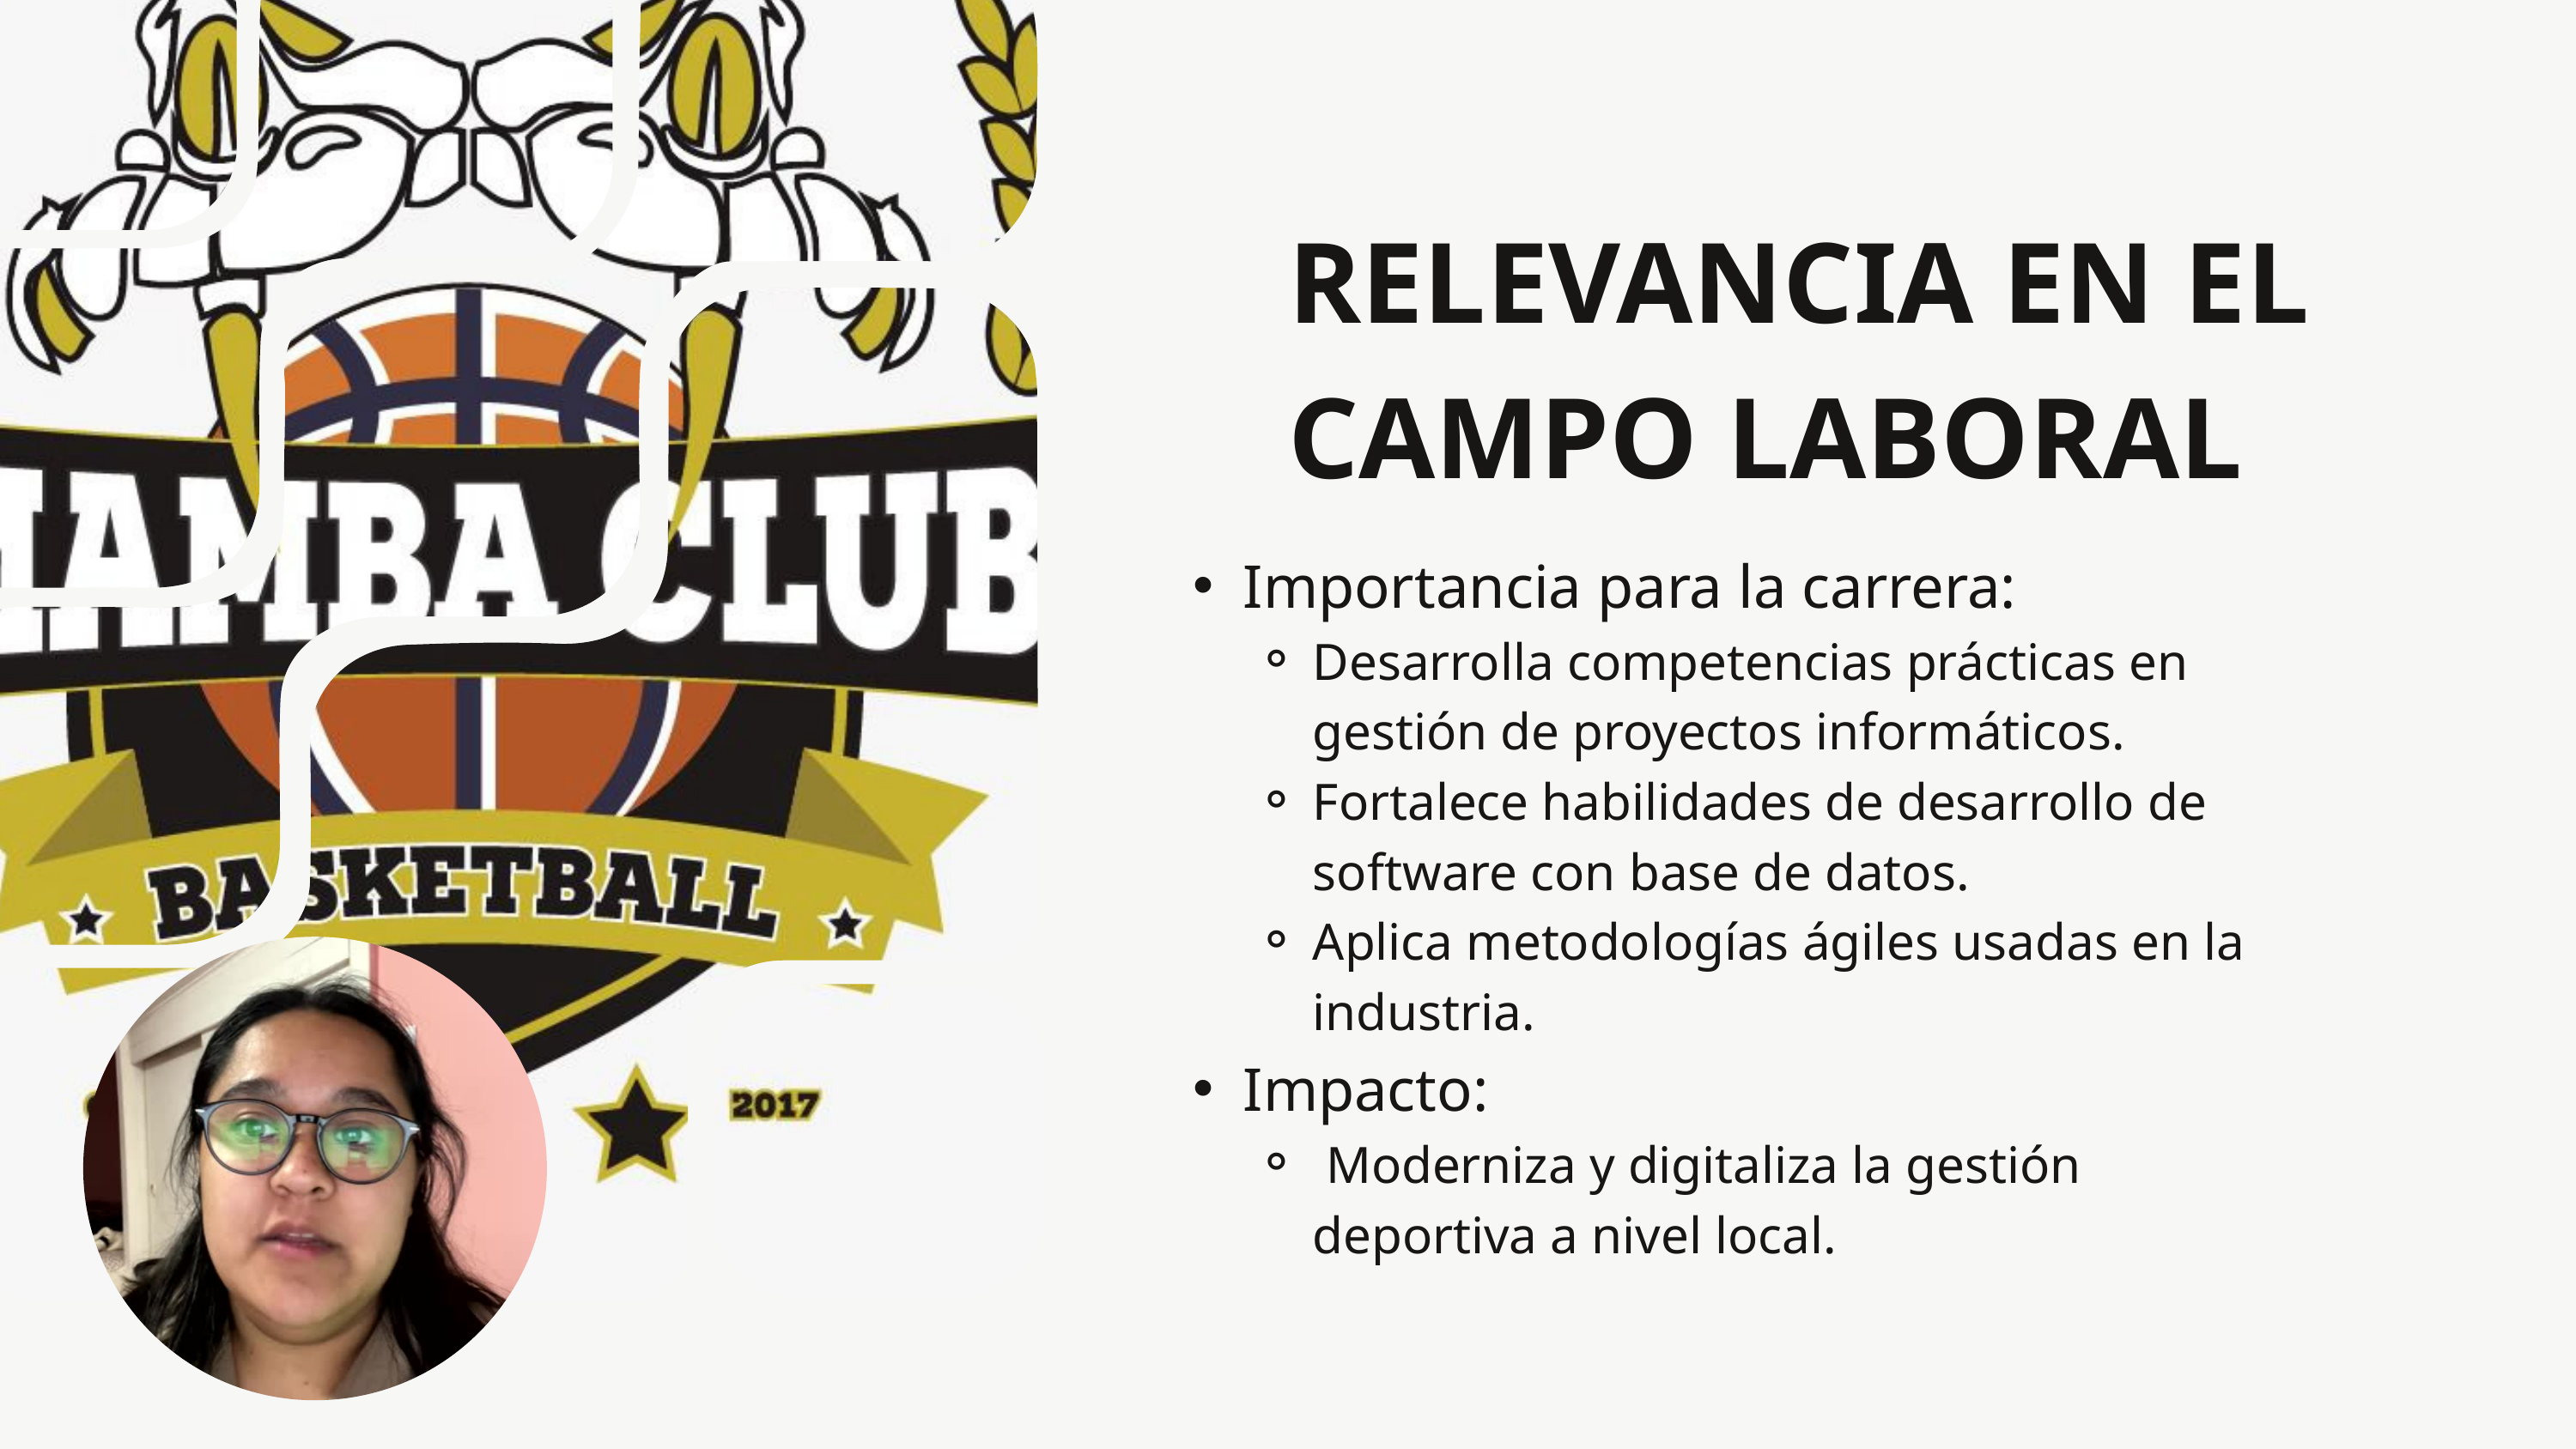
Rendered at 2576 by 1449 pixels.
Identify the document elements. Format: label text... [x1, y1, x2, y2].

text_box Importancia para la carrera: Desarrolla competencias prácticas en gestión de proyectos informáticos. Fortalece habilidades de desarrollo de software con base de datos. Aplica metodologías ágiles usadas en la industria. Impacto: Moderniza y digitaliza la gestión deportiva a nivel local. [1142, 537, 2286, 1334]
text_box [0, 0, 1043, 1304]
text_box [82, 936, 548, 1401]
text_box RELEVANCIA EN EL CAMPO LABORAL [1287, 189, 2400, 500]
